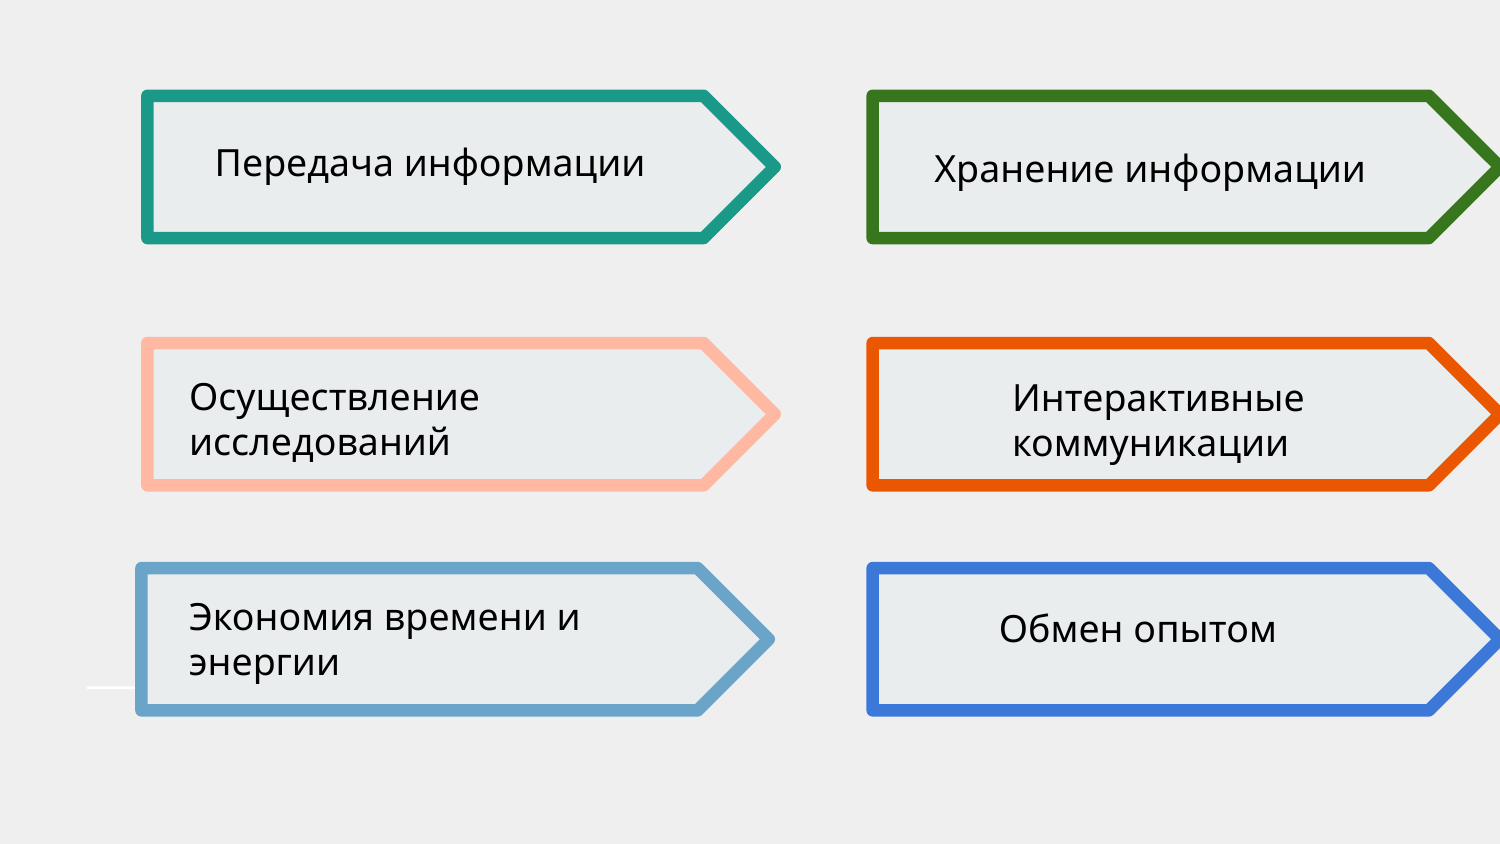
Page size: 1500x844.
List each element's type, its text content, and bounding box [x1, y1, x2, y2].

text_box Хранение информации [919, 129, 1482, 188]
text_box Передача информации [199, 123, 722, 194]
text_box [147, 95, 775, 239]
text_box [872, 95, 1479, 239]
text_box [872, 343, 1500, 486]
text_box [1482, 148, 1500, 185]
text_box Интерактивные коммуникации [997, 359, 1366, 447]
text_box [872, 568, 1500, 711]
text_box Обмен опытом [984, 590, 1417, 678]
text_box [147, 343, 775, 486]
text_box [141, 568, 769, 711]
text_box Экономия времени и энергии [174, 578, 736, 661]
text_box Осуществление исследований [174, 358, 679, 486]
